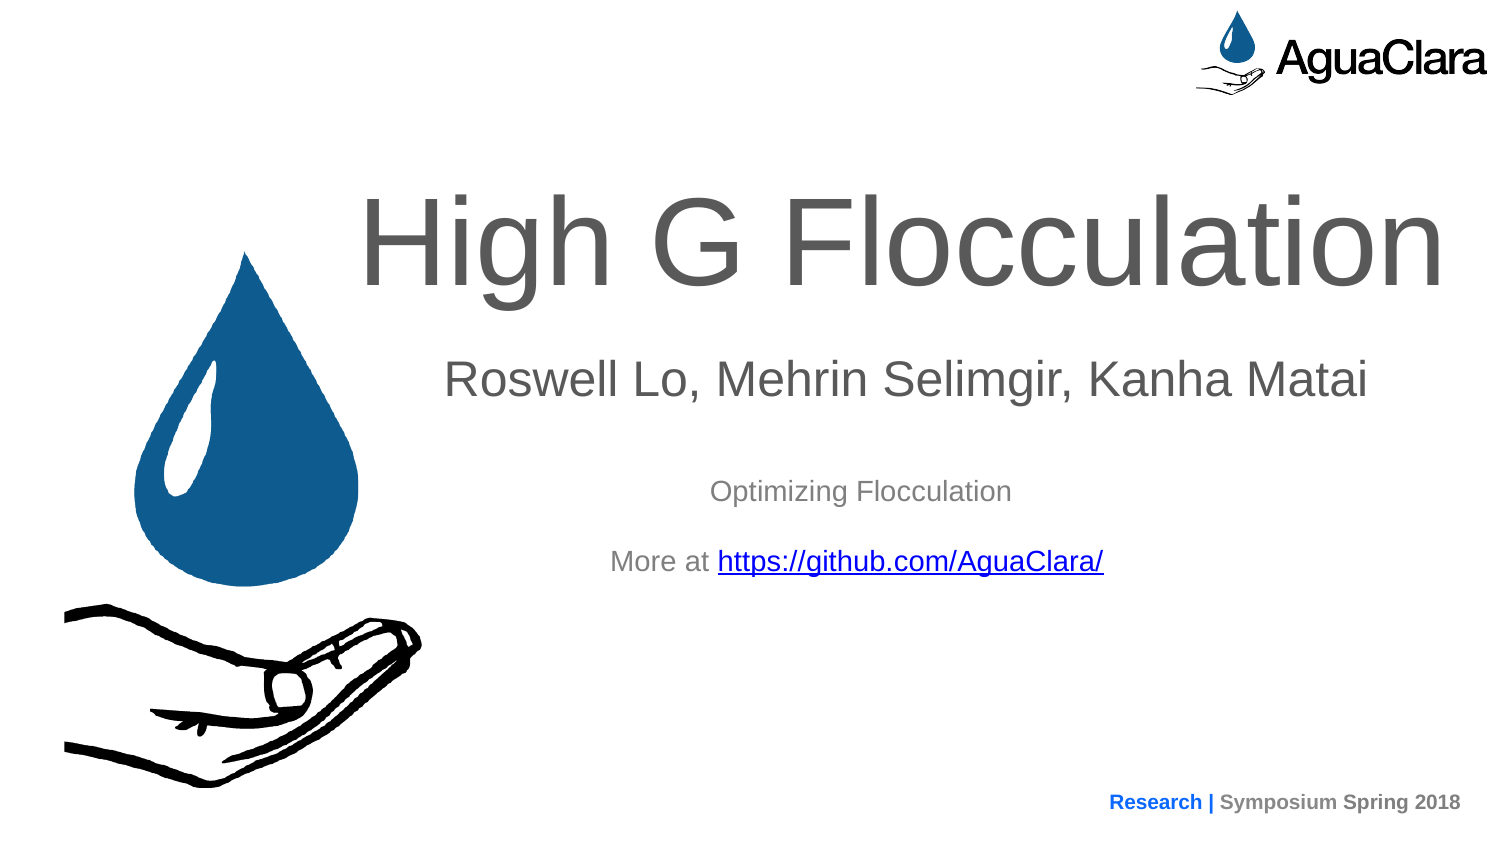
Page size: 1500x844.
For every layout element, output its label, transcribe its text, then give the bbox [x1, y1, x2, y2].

text_box Roswell Lo, Mehrin Selimgir, Kanha Matai [441, 331, 1424, 488]
picture [64, 251, 438, 789]
picture [1196, 10, 1487, 96]
text_box Optimizing Flocculation More at https://github.com/AguaClara/ [441, 488, 1364, 611]
text_box Research | Symposium Spring 2018 [890, 781, 1476, 822]
text_box High G Flocculation [319, 152, 1486, 355]
